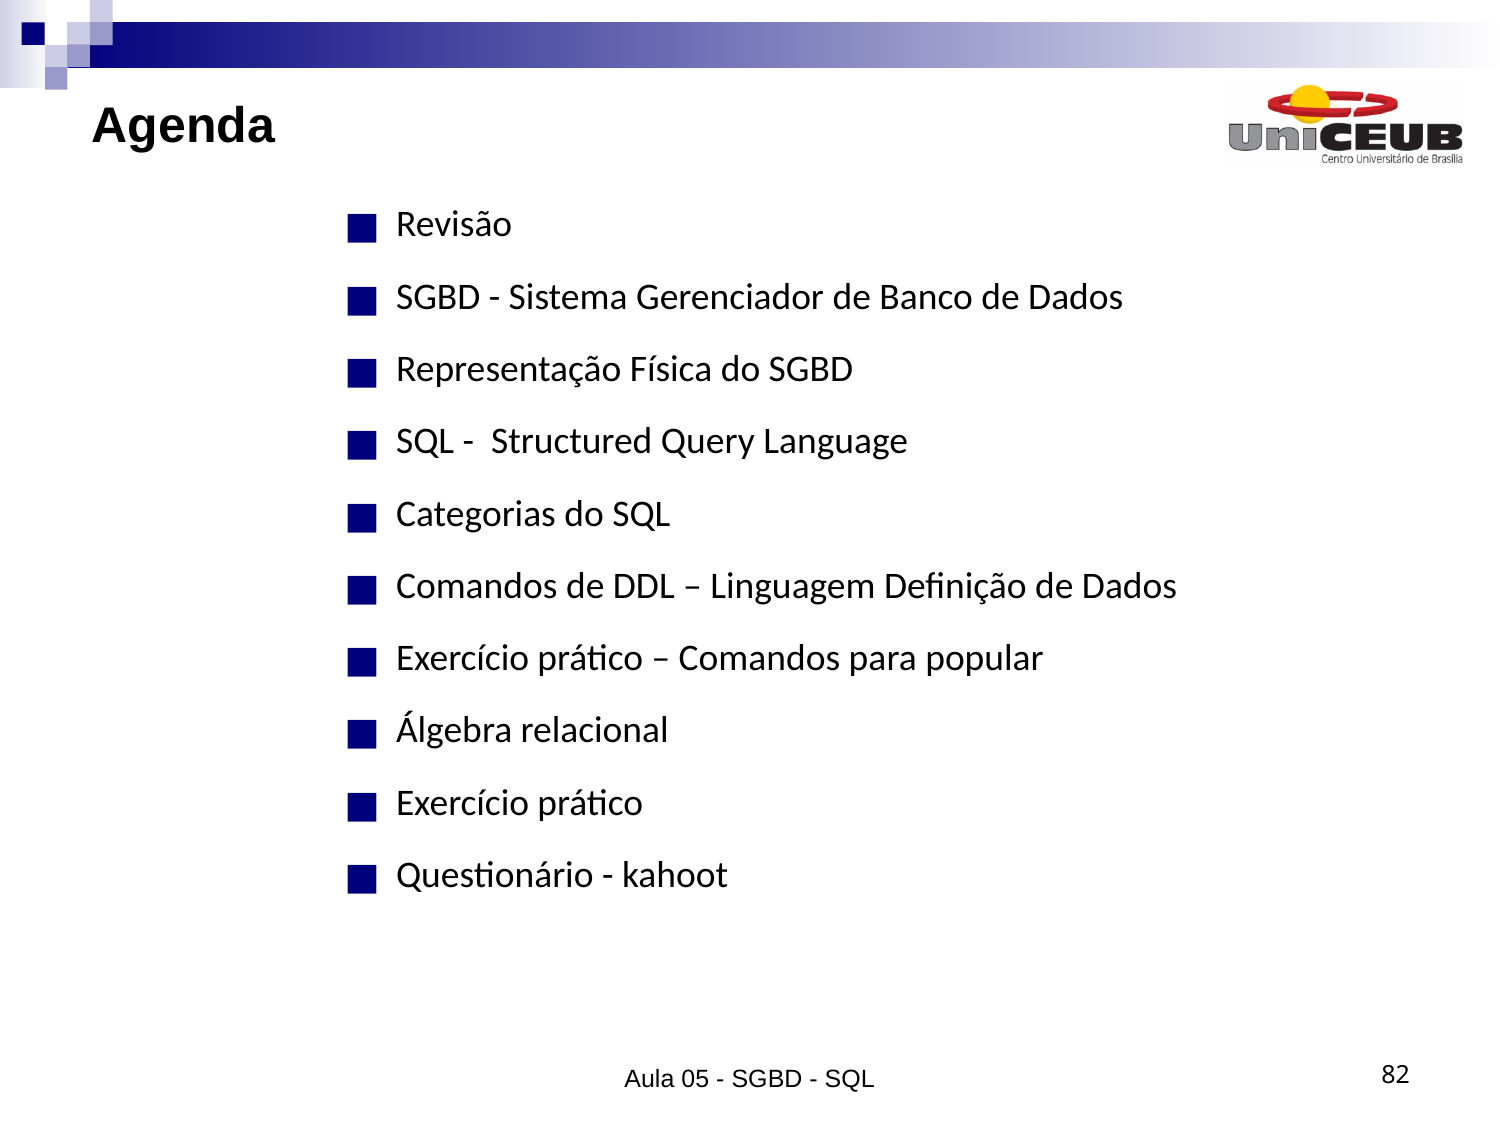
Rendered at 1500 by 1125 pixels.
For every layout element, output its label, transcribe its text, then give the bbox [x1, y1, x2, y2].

picture [1227, 83, 1464, 165]
text_box ‹#› [1074, 1024, 1425, 1100]
footer Aula 05 - SGBD - SQL [512, 1025, 988, 1100]
title Agenda [76, 9, 384, 235]
list Revisão SGBD - Sistema Gerenciador de Banco de Dados Representação Física do SGBD SQL - Structured Query Language Categorias do SQL Comandos de DDL – Linguagem Definição de Dados Exercício prático – Comandos para popular Álgebra relacional Exercício prático Questionário - kahoot [305, 188, 1228, 614]
